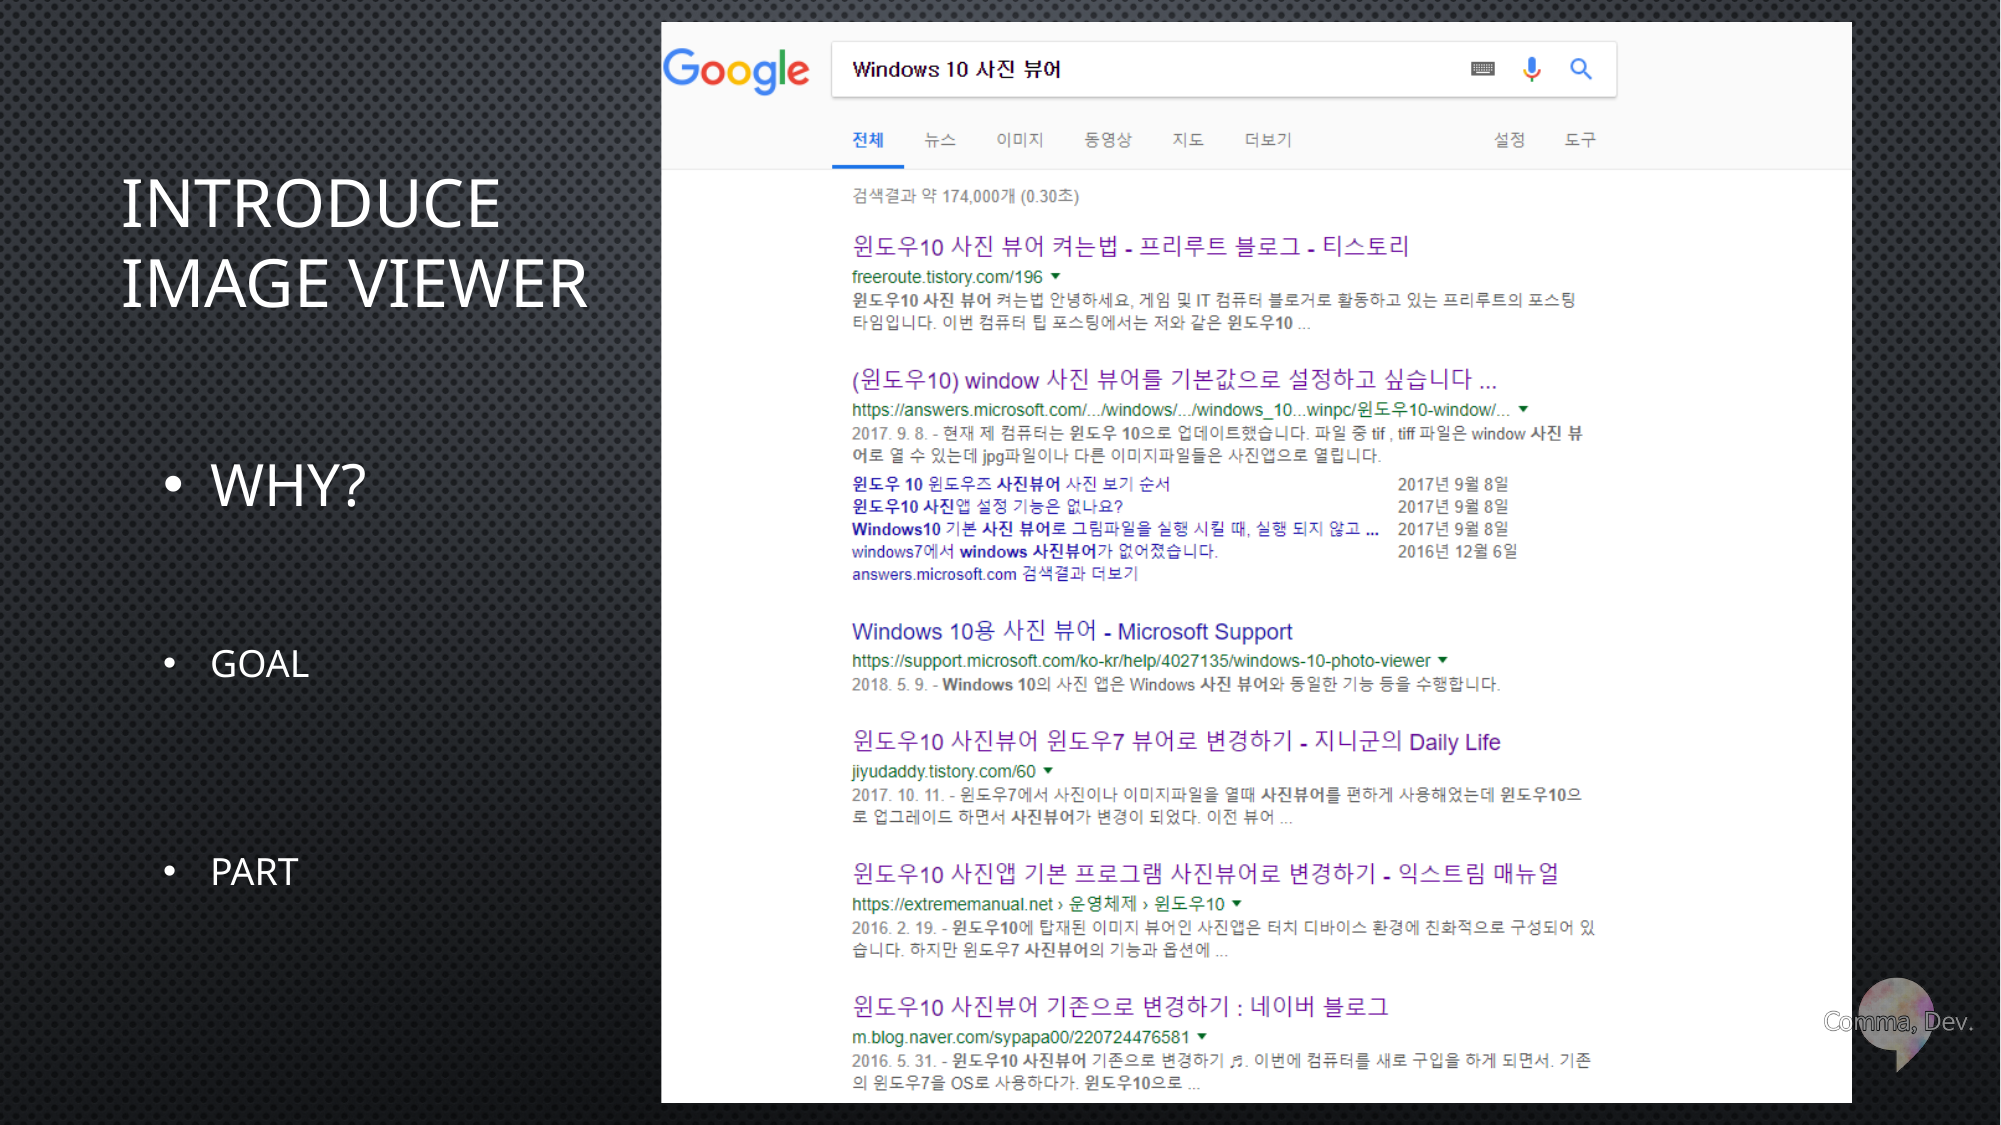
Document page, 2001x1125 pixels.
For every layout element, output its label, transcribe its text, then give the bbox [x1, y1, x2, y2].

title Introduce Image Viewer [106, 103, 661, 379]
picture [661, 21, 2000, 1125]
list Goal [148, 640, 385, 756]
text_box Why? [148, 440, 385, 556]
text_box Part [148, 840, 385, 956]
